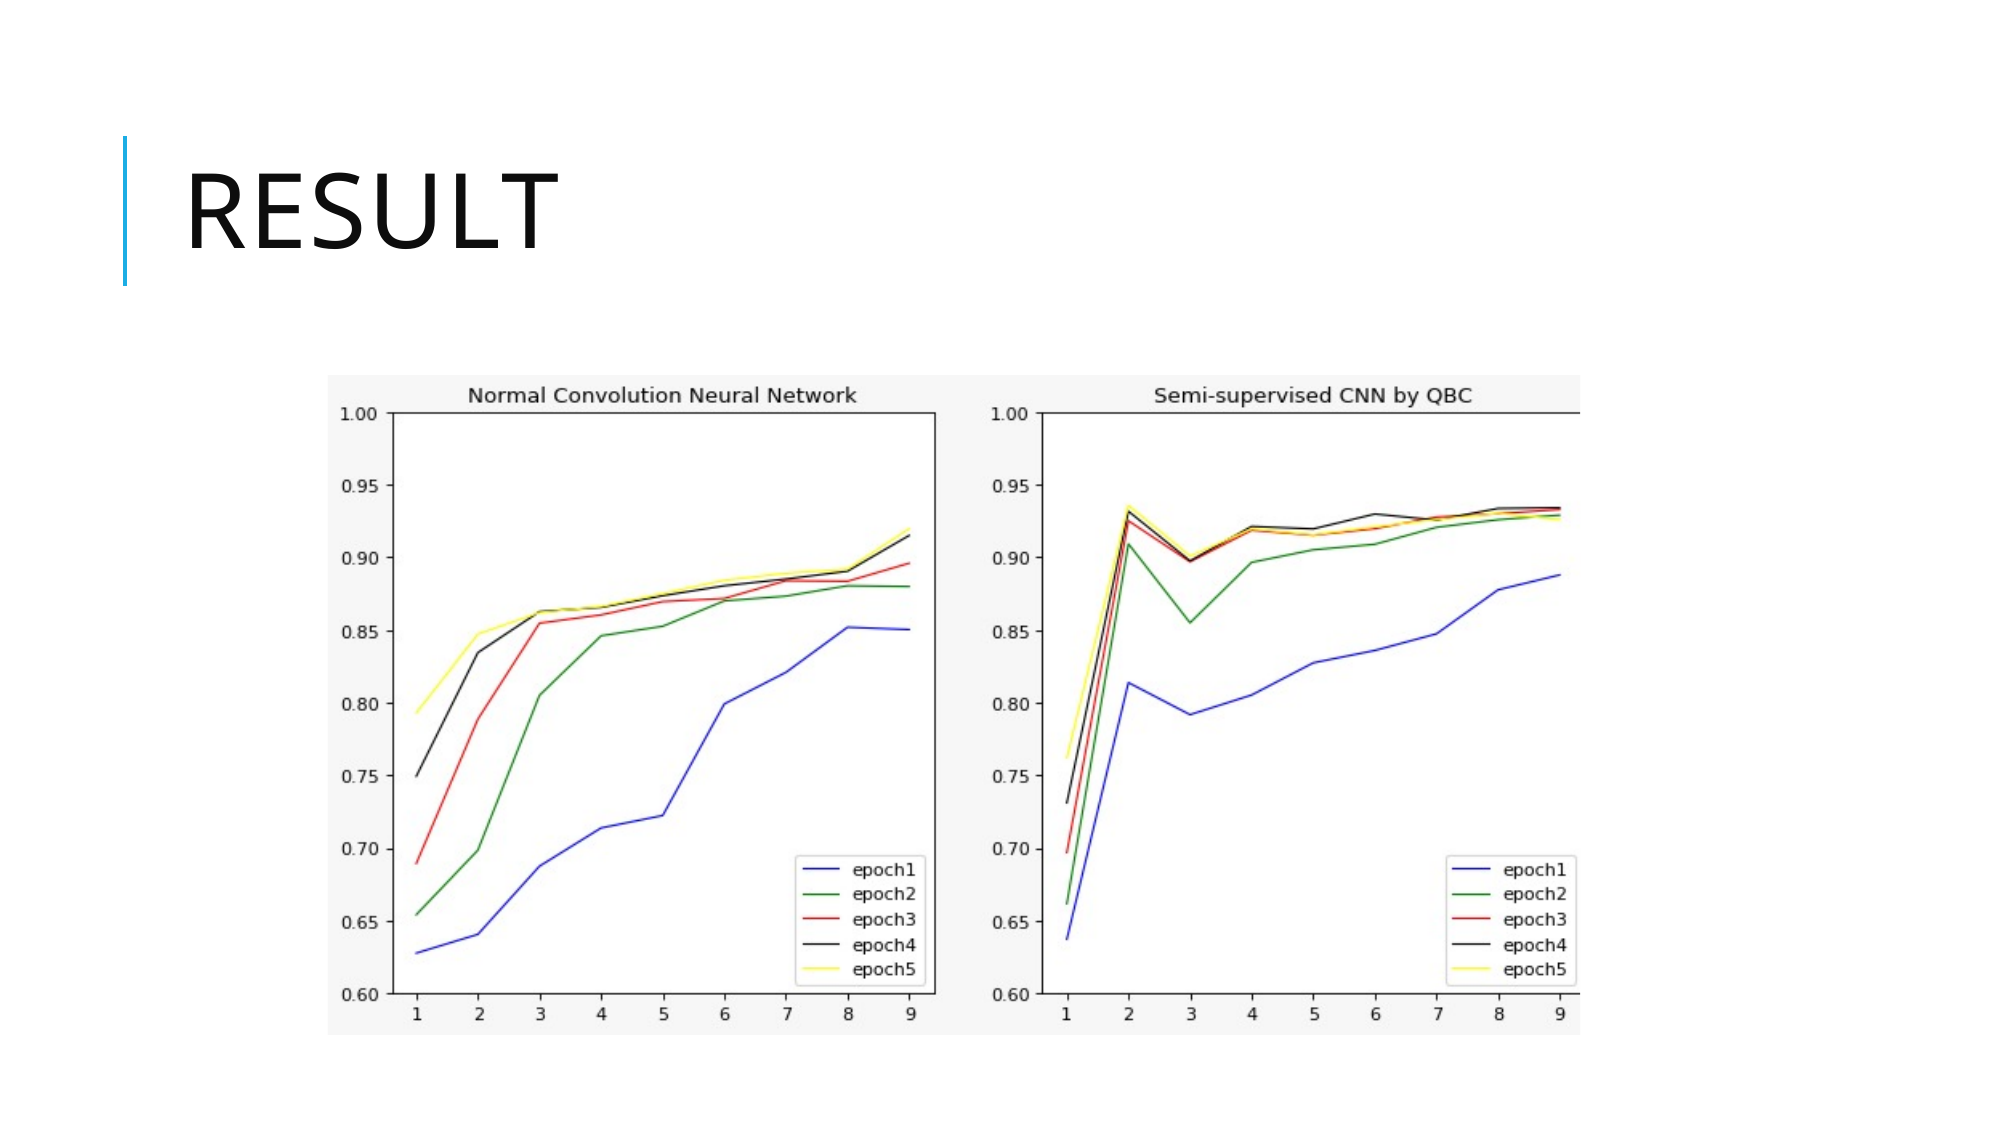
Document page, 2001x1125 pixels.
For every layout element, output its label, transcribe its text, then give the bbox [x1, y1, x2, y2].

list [327, 374, 1581, 1036]
title result [168, 96, 1763, 342]
